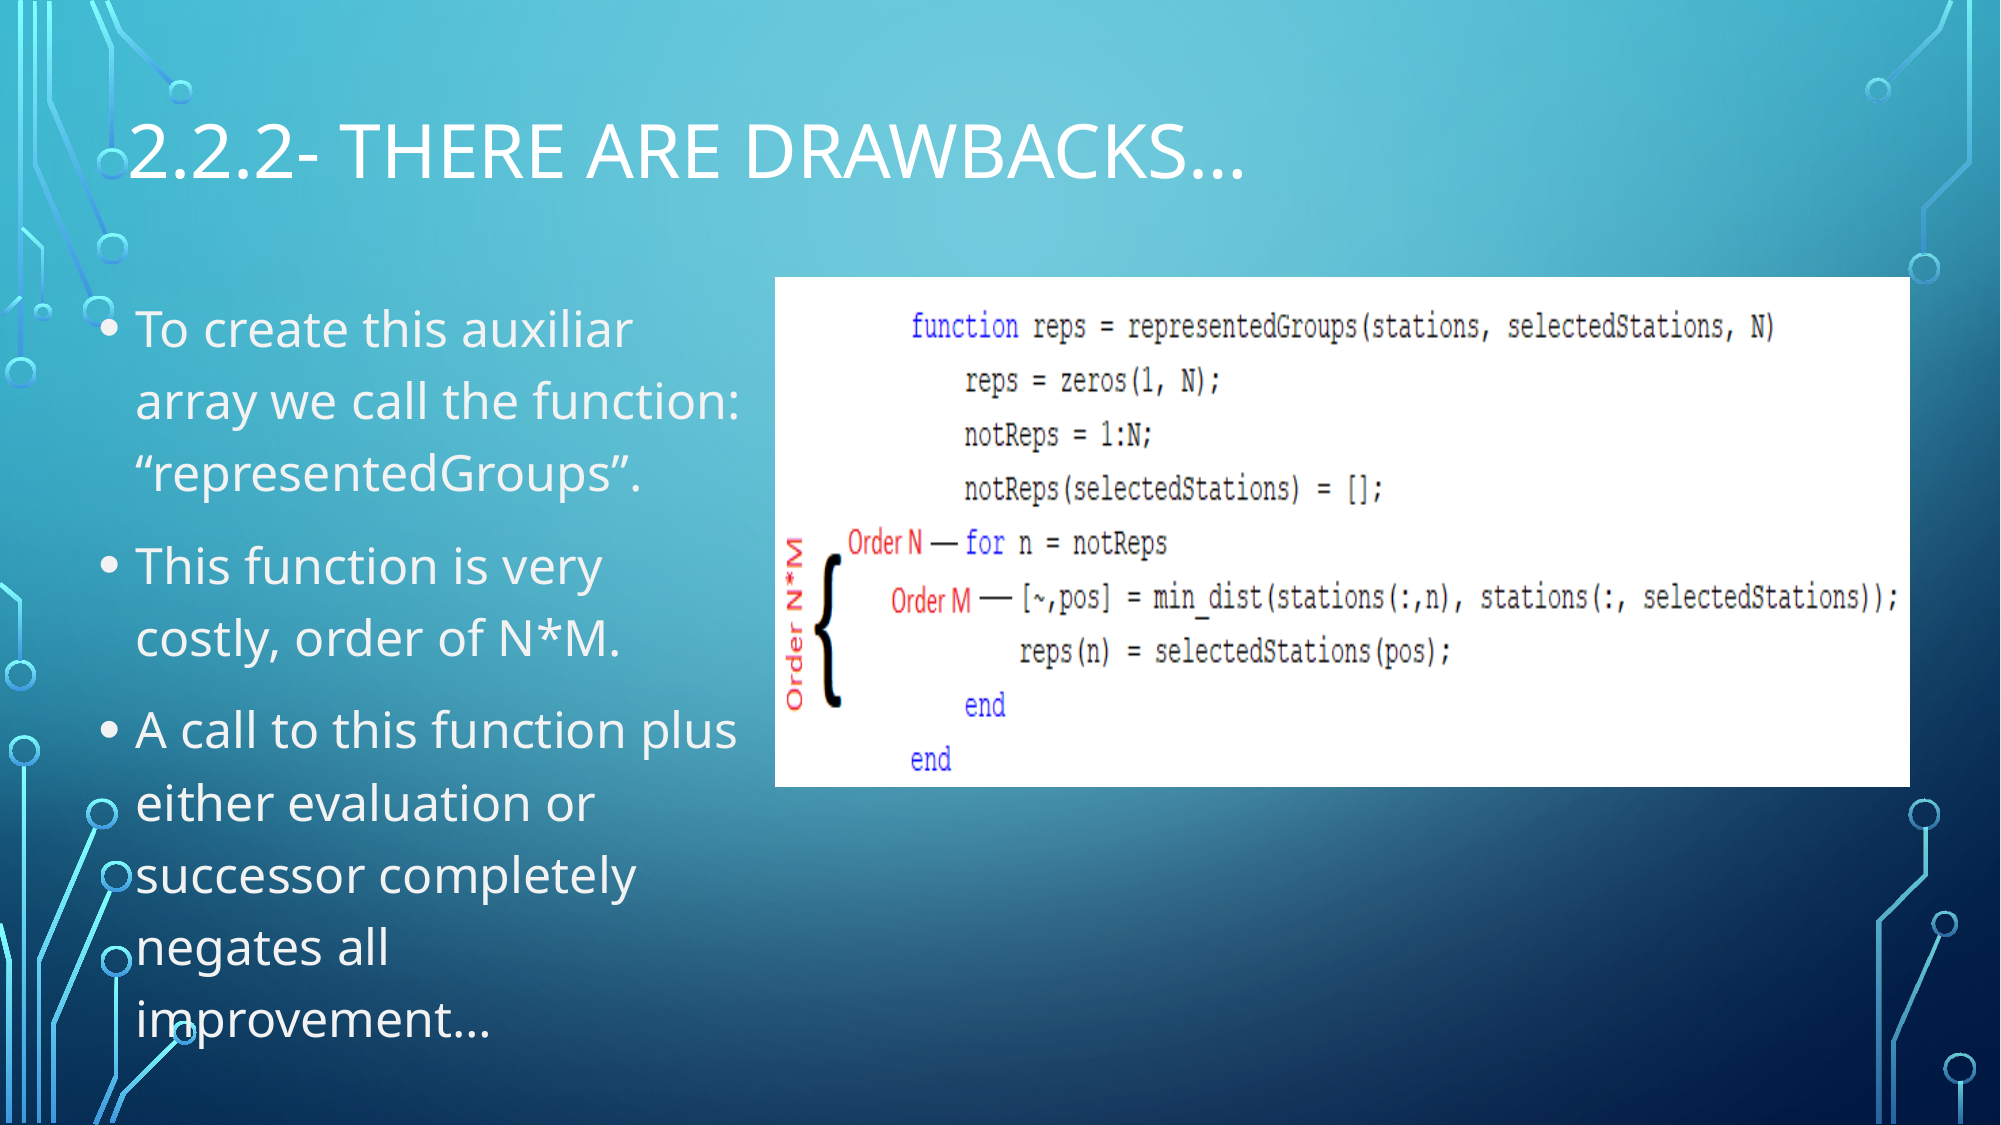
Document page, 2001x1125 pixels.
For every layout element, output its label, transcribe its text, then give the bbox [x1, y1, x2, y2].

title 2.2.2- There are drawbacks… [112, 30, 1513, 277]
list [775, 277, 1910, 787]
list To create this auxiliar array we call the function: “representedGroups”. This function is very costly, order of N*M. A call to this function plus either evaluation or successor completely negates all improvement… [83, 277, 776, 1014]
